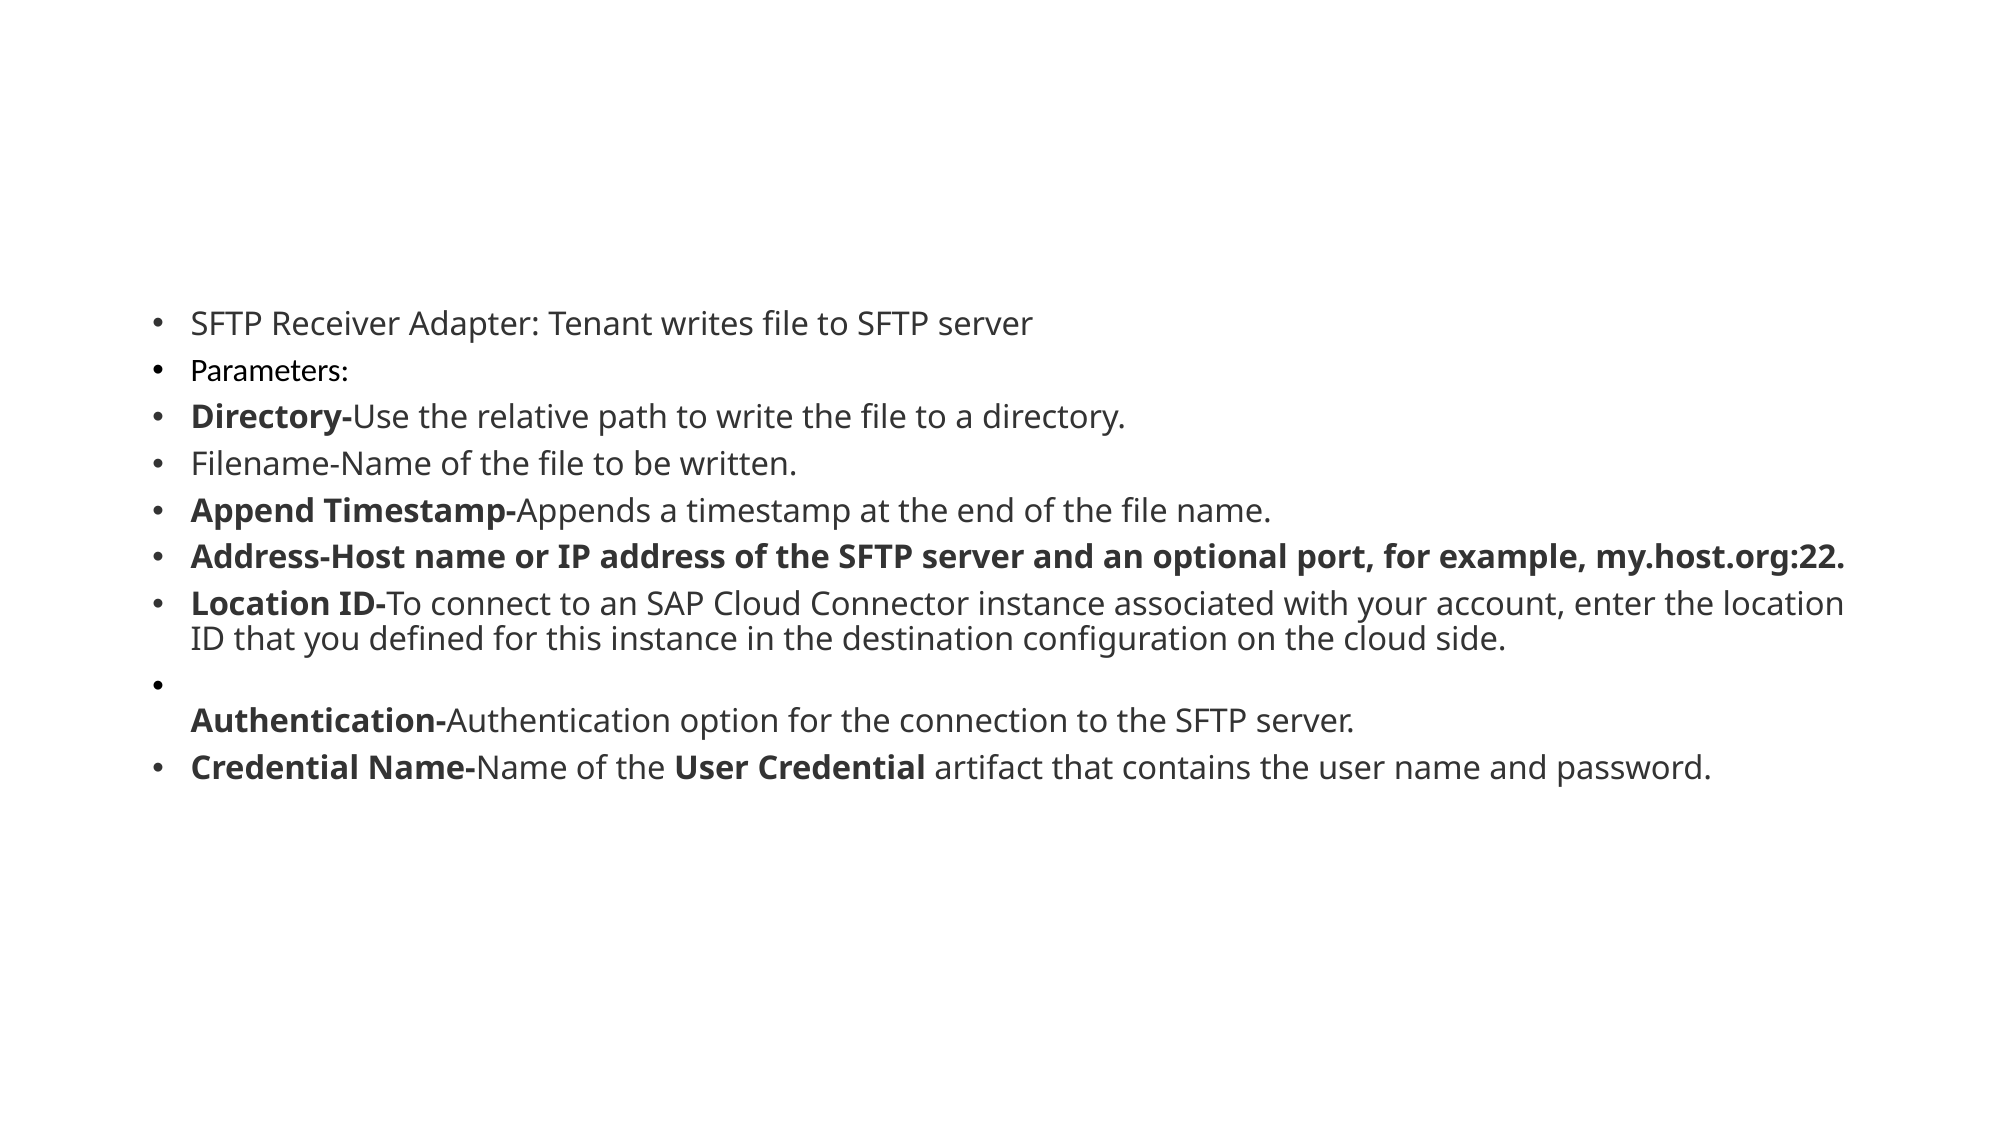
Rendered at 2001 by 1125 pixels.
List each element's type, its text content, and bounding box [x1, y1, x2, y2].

list SFTP Receiver Adapter: Tenant writes file to SFTP server Parameters: Directory-Use the relative path to write the file to a directory. Filename-Name of the file to be written. Append Timestamp-Appends a timestamp at the end of the file name. Address-Host name or IP address of the SFTP server and an optional port, for example, my.host.org:22. Location ID-To connect to an SAP Cloud Connector instance associated with your account, enter the location ID that you defined for this instance in the destination configuration on the cloud side. Authentication-Authentication option for the connection to the SFTP server. Credential Name-Name of the User Credential artifact that contains the user name and password. [137, 299, 1863, 1014]
